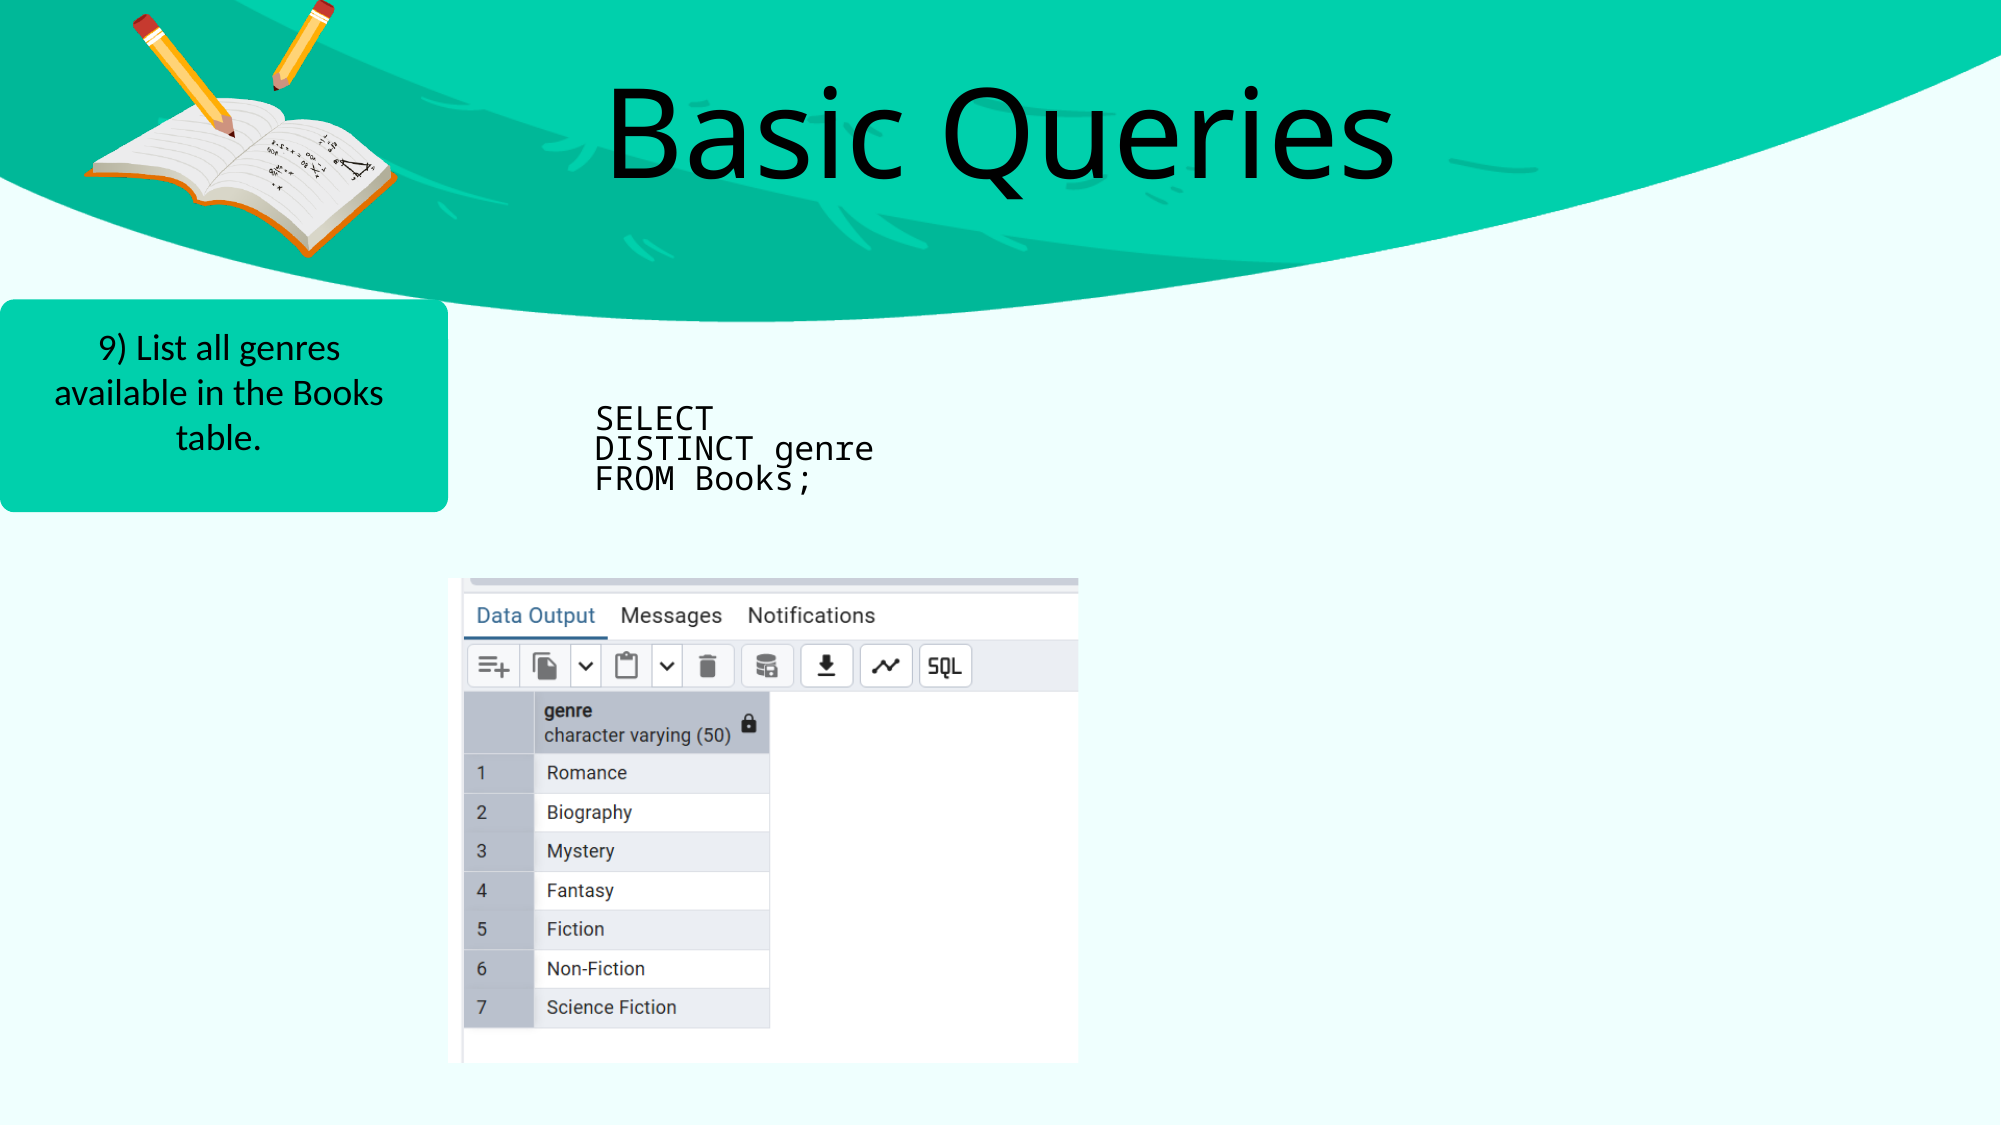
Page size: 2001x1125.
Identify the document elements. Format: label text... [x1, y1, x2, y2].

picture [448, 578, 1079, 1063]
text_box [0, 372, 450, 514]
picture [0, 0, 2001, 372]
text_box SELECT DISTINCT genre FROM Books; [579, 400, 1084, 534]
text_box 9) List all genres available in the Books table. [31, 372, 407, 466]
